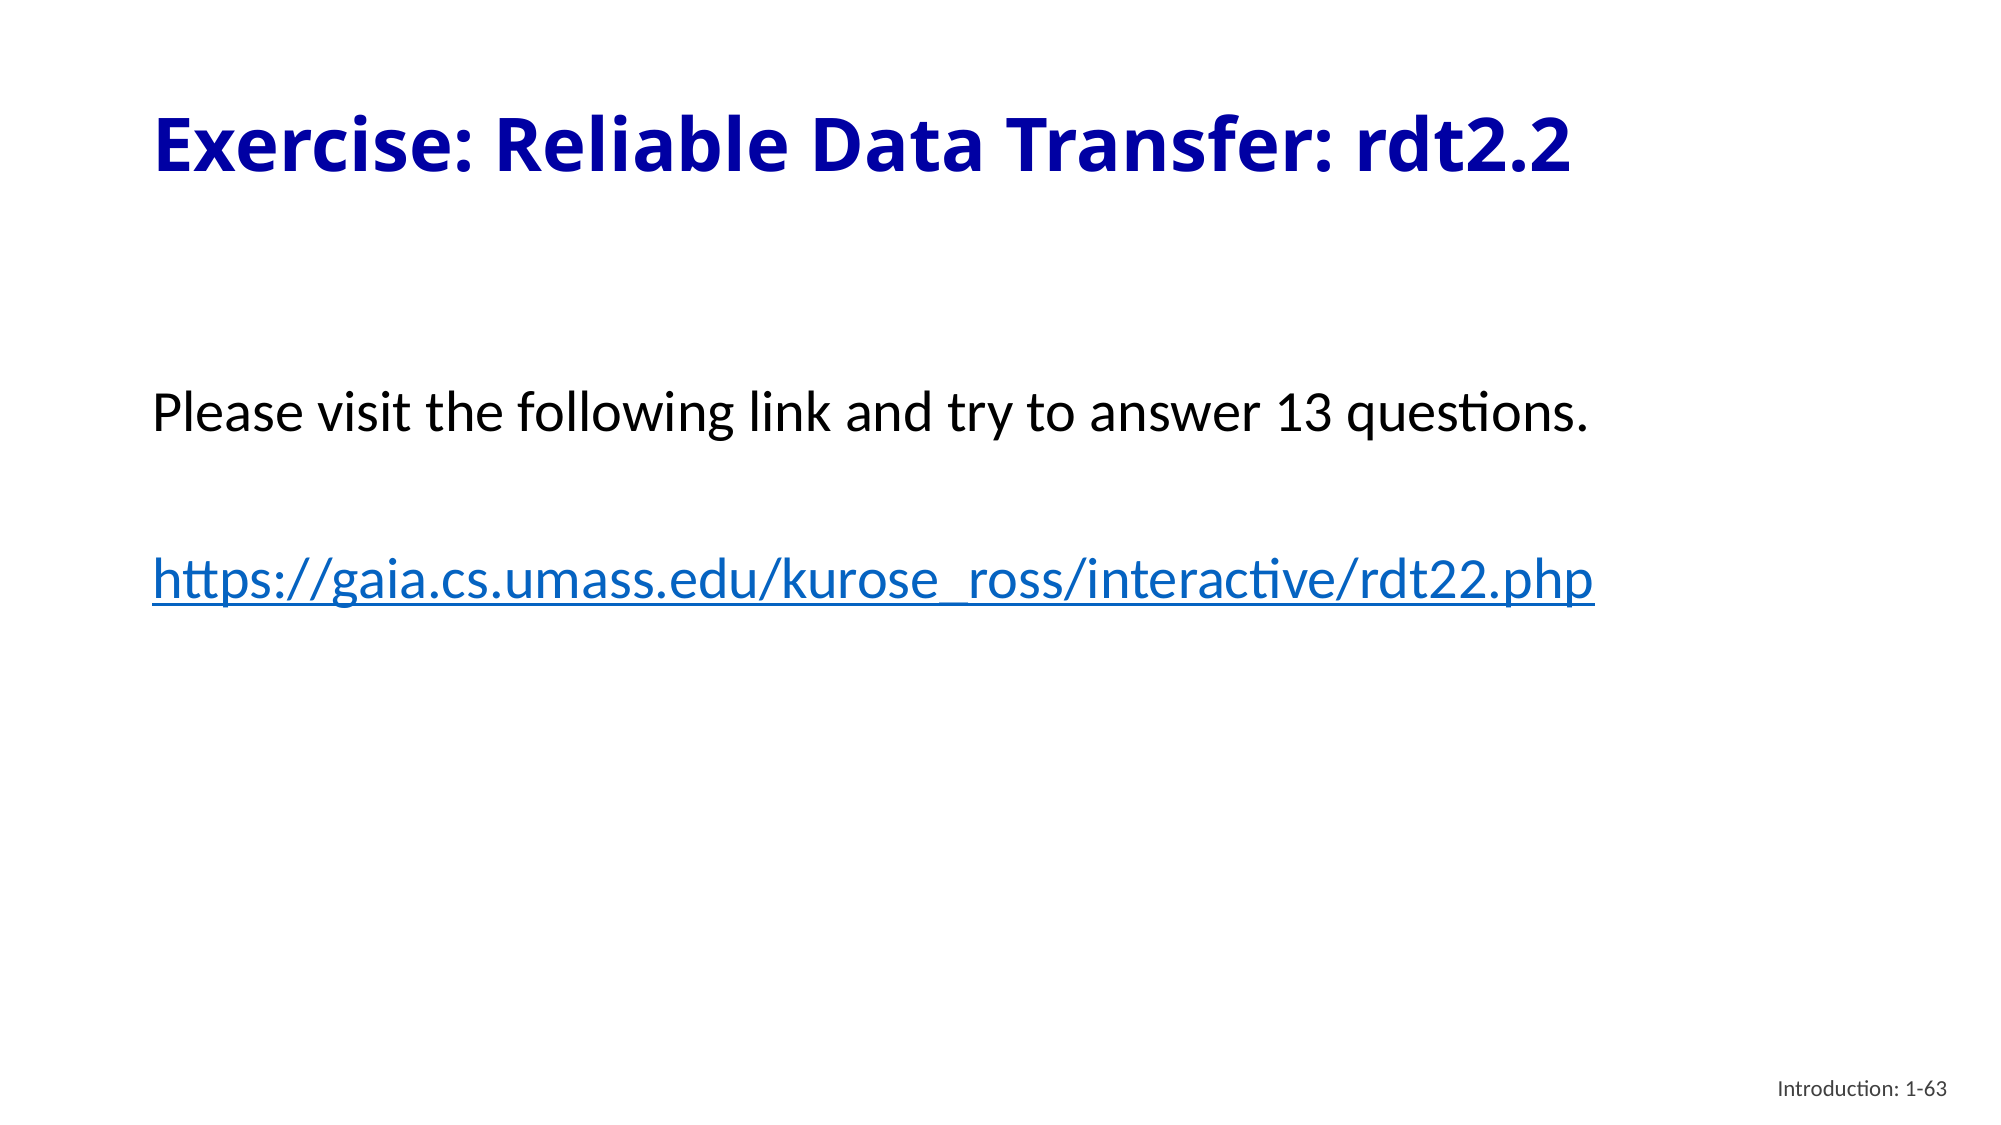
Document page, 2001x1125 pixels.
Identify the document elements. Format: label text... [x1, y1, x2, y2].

slide_number Introduction: 1-63 [1512, 1056, 1963, 1117]
list Please visit the following link and try to answer 13 questions. https://gaia.cs.umass.edu/kurose_ross/interactive/rdt22.php [137, 282, 1863, 997]
title Exercise: Reliable Data Transfer: rdt2.2 [137, 74, 1863, 221]
